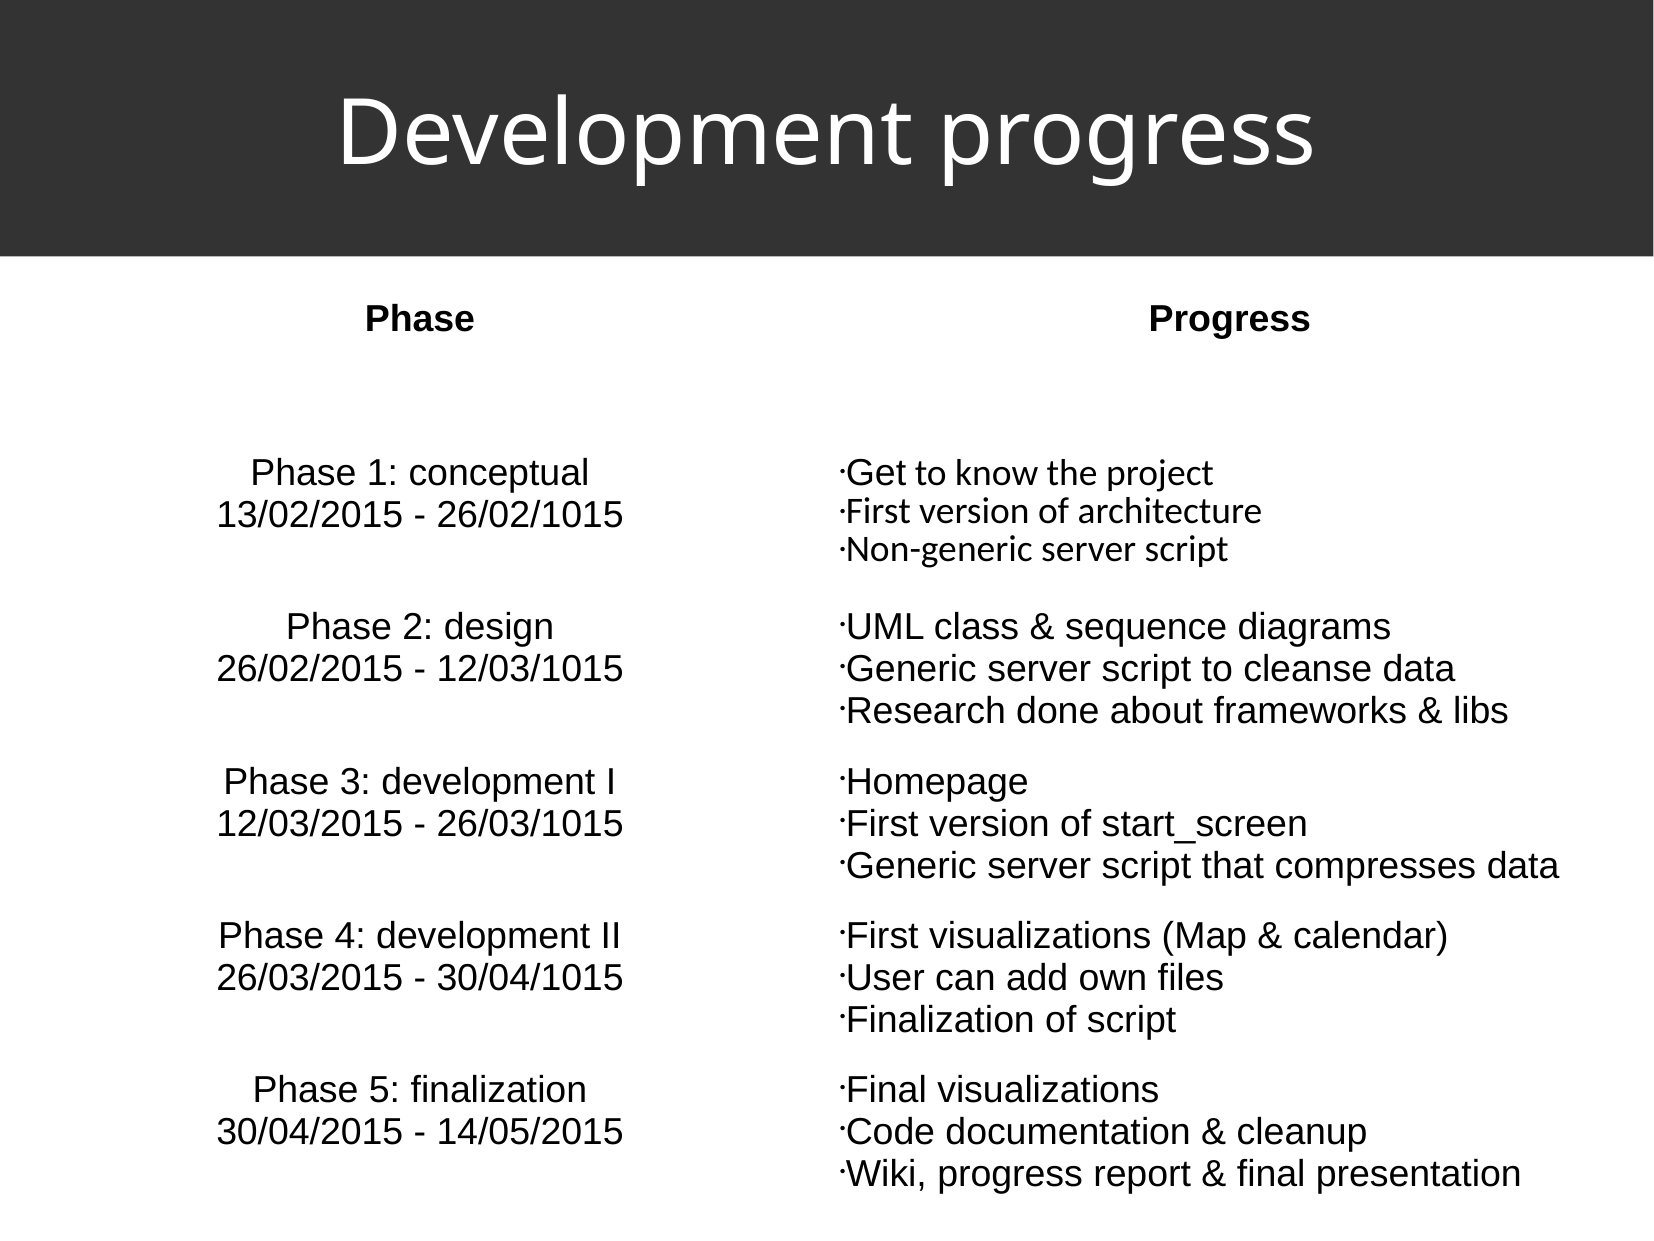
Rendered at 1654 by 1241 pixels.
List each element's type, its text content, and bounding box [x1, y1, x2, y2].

table_cell Phase 1: conceptual 13/02/2015 - 26/02/1015 [15, 444, 825, 598]
table_cell Phase 4: development II 26/03/2015 - 30/04/1015 [15, 907, 825, 1061]
table_cell First visualizations (Map & calendar) User can add own files Finalization of script [825, 907, 1635, 1061]
table_cell Final visualizations Code documentation & cleanup Wiki, progress report & final presentation [825, 1061, 1635, 1215]
table_cell Phase 2: design 26/02/2015 - 12/03/1015 [15, 598, 825, 753]
title Development progress [0, 0, 1654, 257]
table_cell Homepage First version of start_screen Generic server script that compresses data [825, 753, 1635, 907]
table_cell Get to know the project First version of architecture Non-generic server script [825, 444, 1635, 598]
table_cell Phase 5: finalization 30/04/2015 - 14/05/2015 [15, 1061, 825, 1215]
table_header Phase [15, 290, 825, 444]
table_cell UML class & sequence diagrams Generic server script to cleanse data Research done about frameworks & libs [825, 598, 1635, 753]
table_cell Phase 3: development I 12/03/2015 - 26/03/1015 [15, 753, 825, 907]
table_header Progress [825, 290, 1635, 444]
